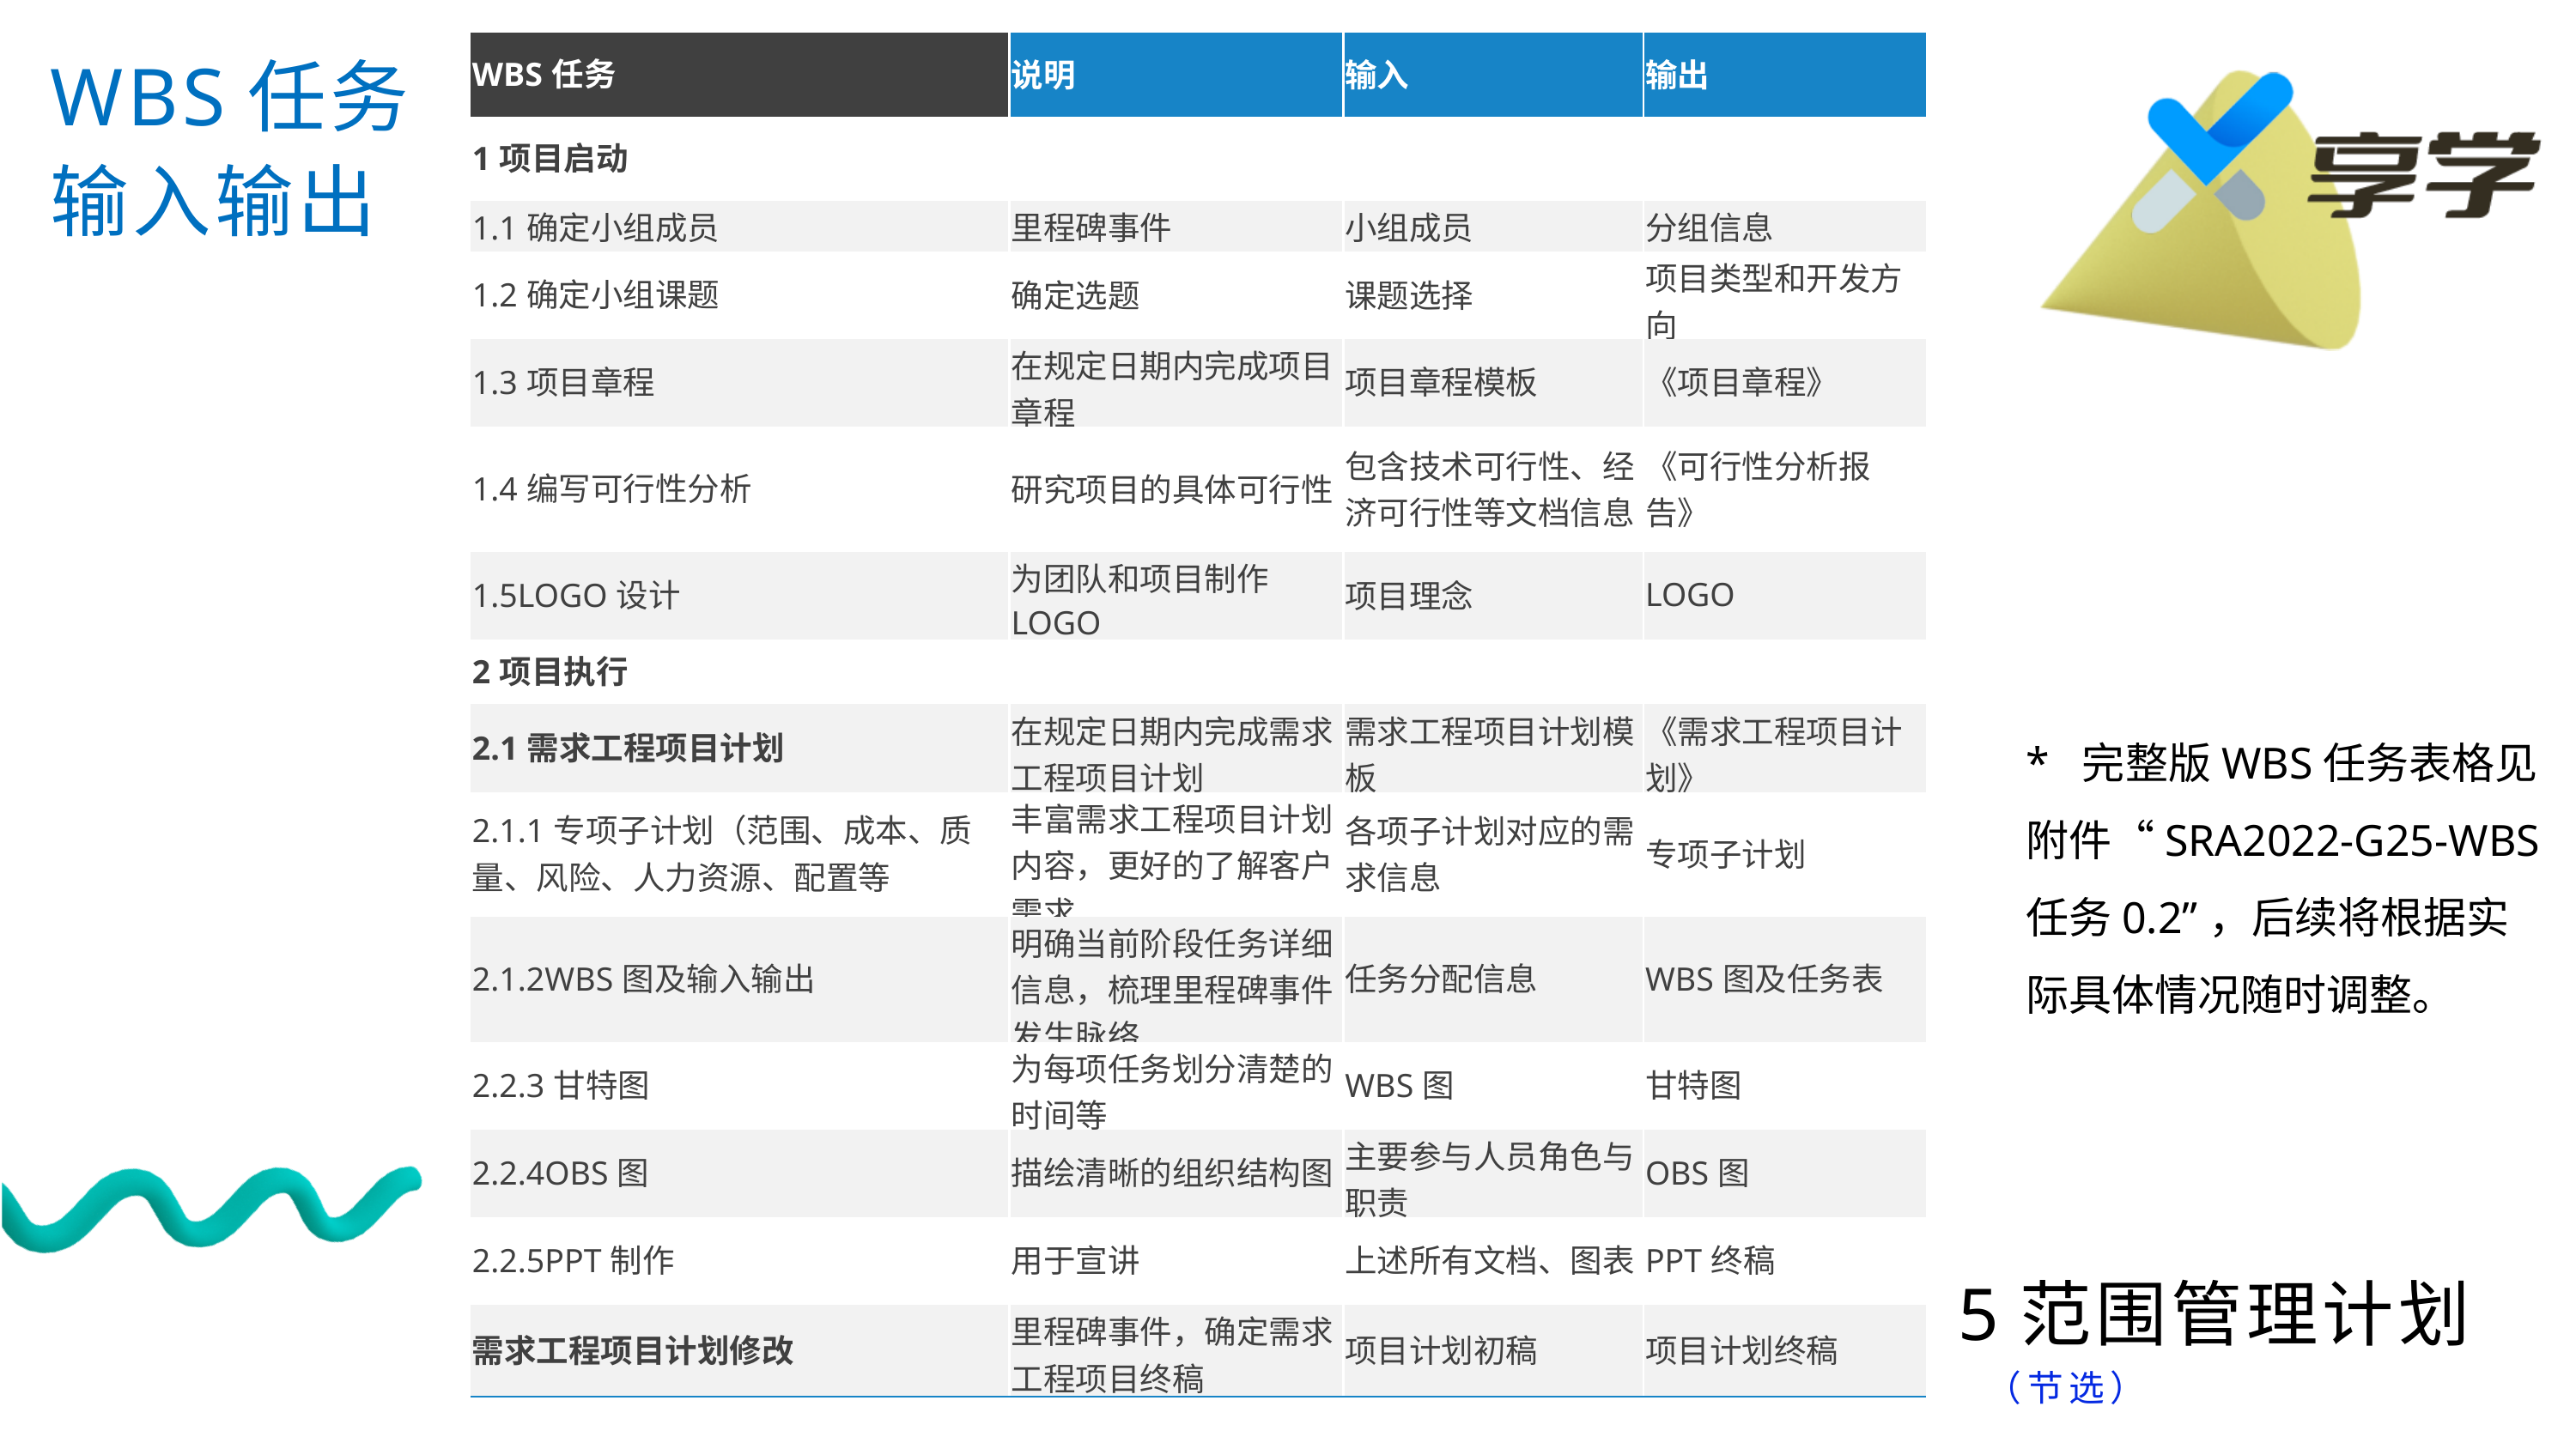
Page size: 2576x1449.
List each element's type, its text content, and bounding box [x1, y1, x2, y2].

text_box * 完整版WBS任务表格见附件“SRA2022-G25-WBS任务0.2”，后续将根据实际具体情况随时调整。 [2370, 704, 2557, 1026]
text_box 5范围管理计划 （节选） [2370, 1240, 2576, 1409]
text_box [2, 0, 2364, 1410]
picture [2084, 18, 2576, 299]
